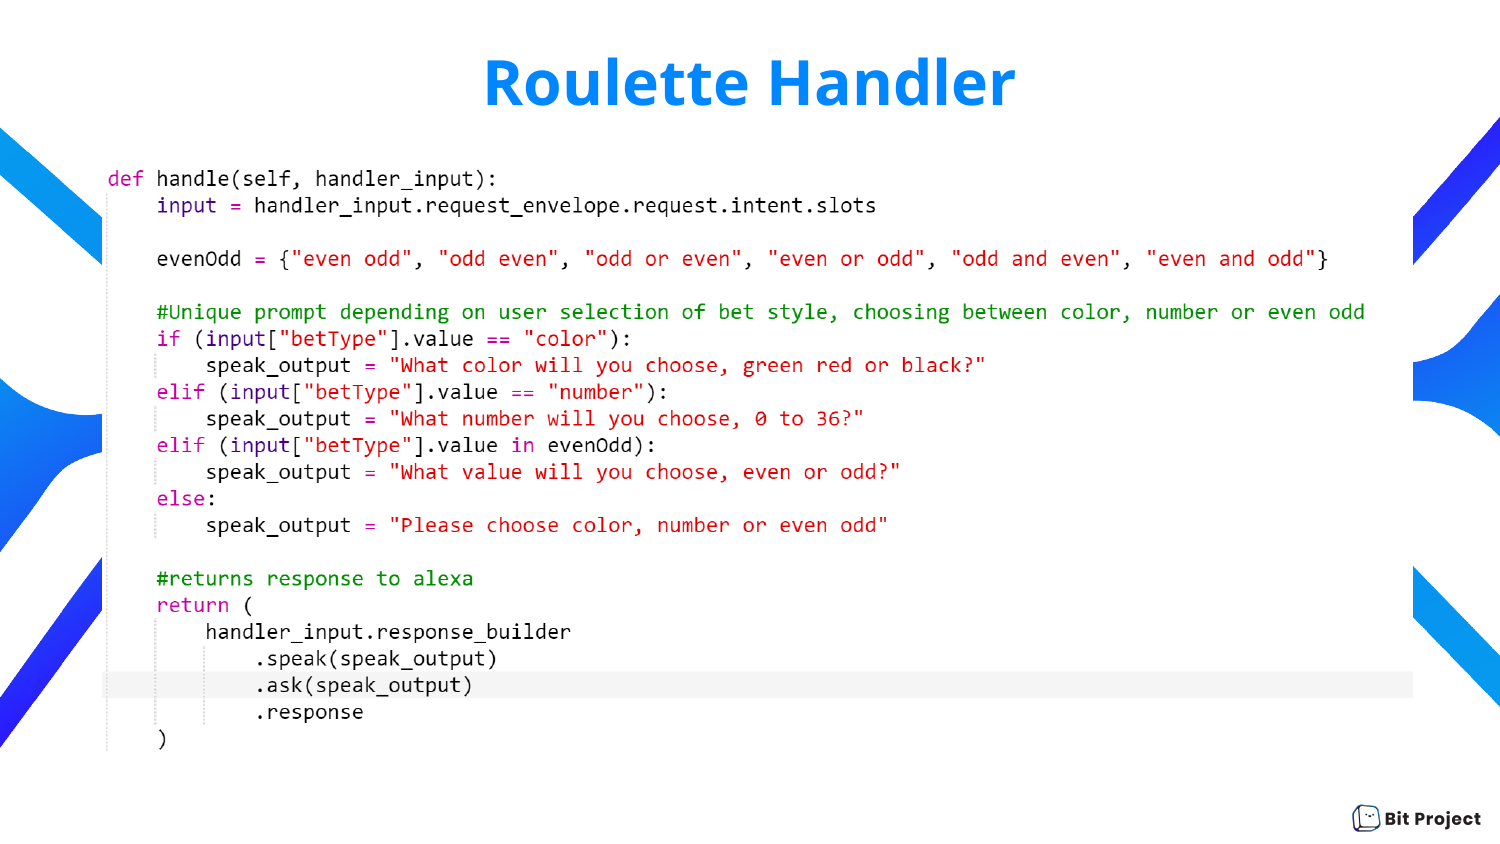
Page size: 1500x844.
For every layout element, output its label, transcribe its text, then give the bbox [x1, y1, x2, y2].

picture [0, 56, 1500, 794]
text_box [50, 50, 543, 543]
title Roulette Handler [51, 27, 1449, 122]
picture [1349, 803, 1484, 834]
